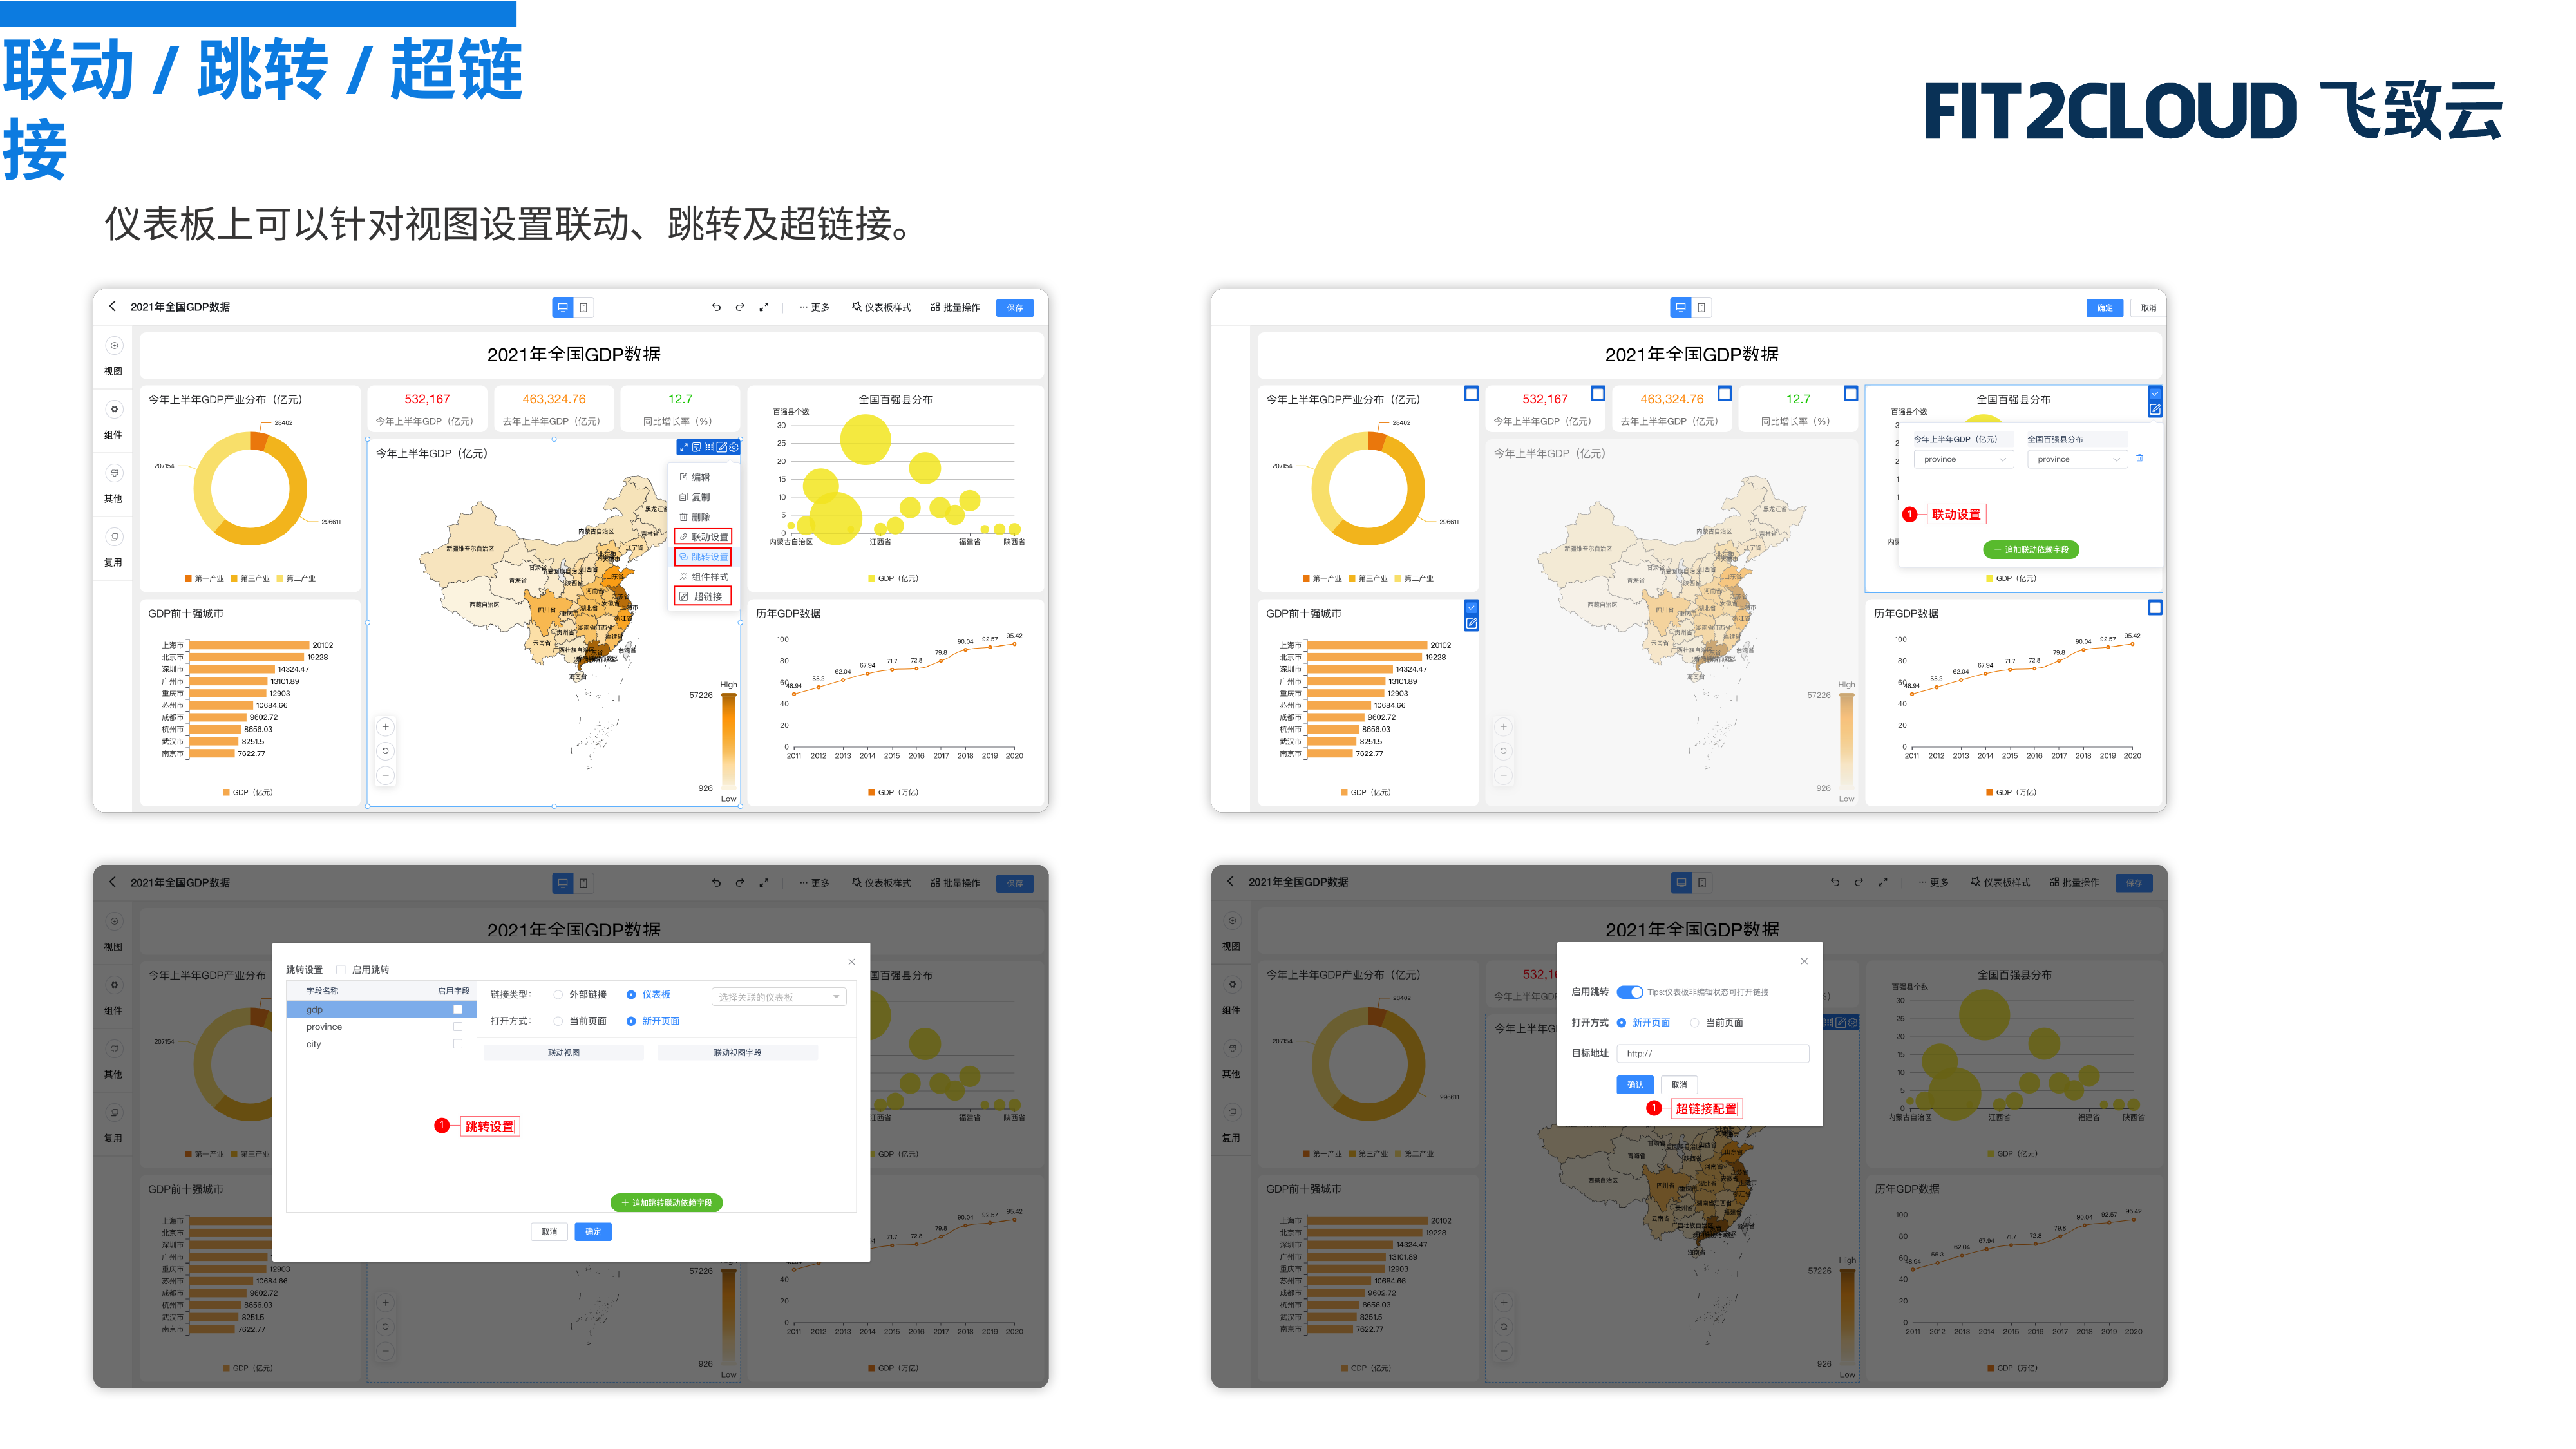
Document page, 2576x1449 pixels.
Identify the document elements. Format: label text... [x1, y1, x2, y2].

picture [80, 852, 1061, 1400]
text_box 仪表板上可以针对视图设置联动、跳转及超链接。 [0, 170, 1928, 254]
picture [1926, 80, 2503, 140]
picture [1198, 277, 2179, 825]
text_box [0, 1, 517, 27]
picture [1199, 852, 2180, 1400]
text_box 联动/跳转/超链接 [1, 26, 551, 128]
picture [80, 277, 1061, 825]
